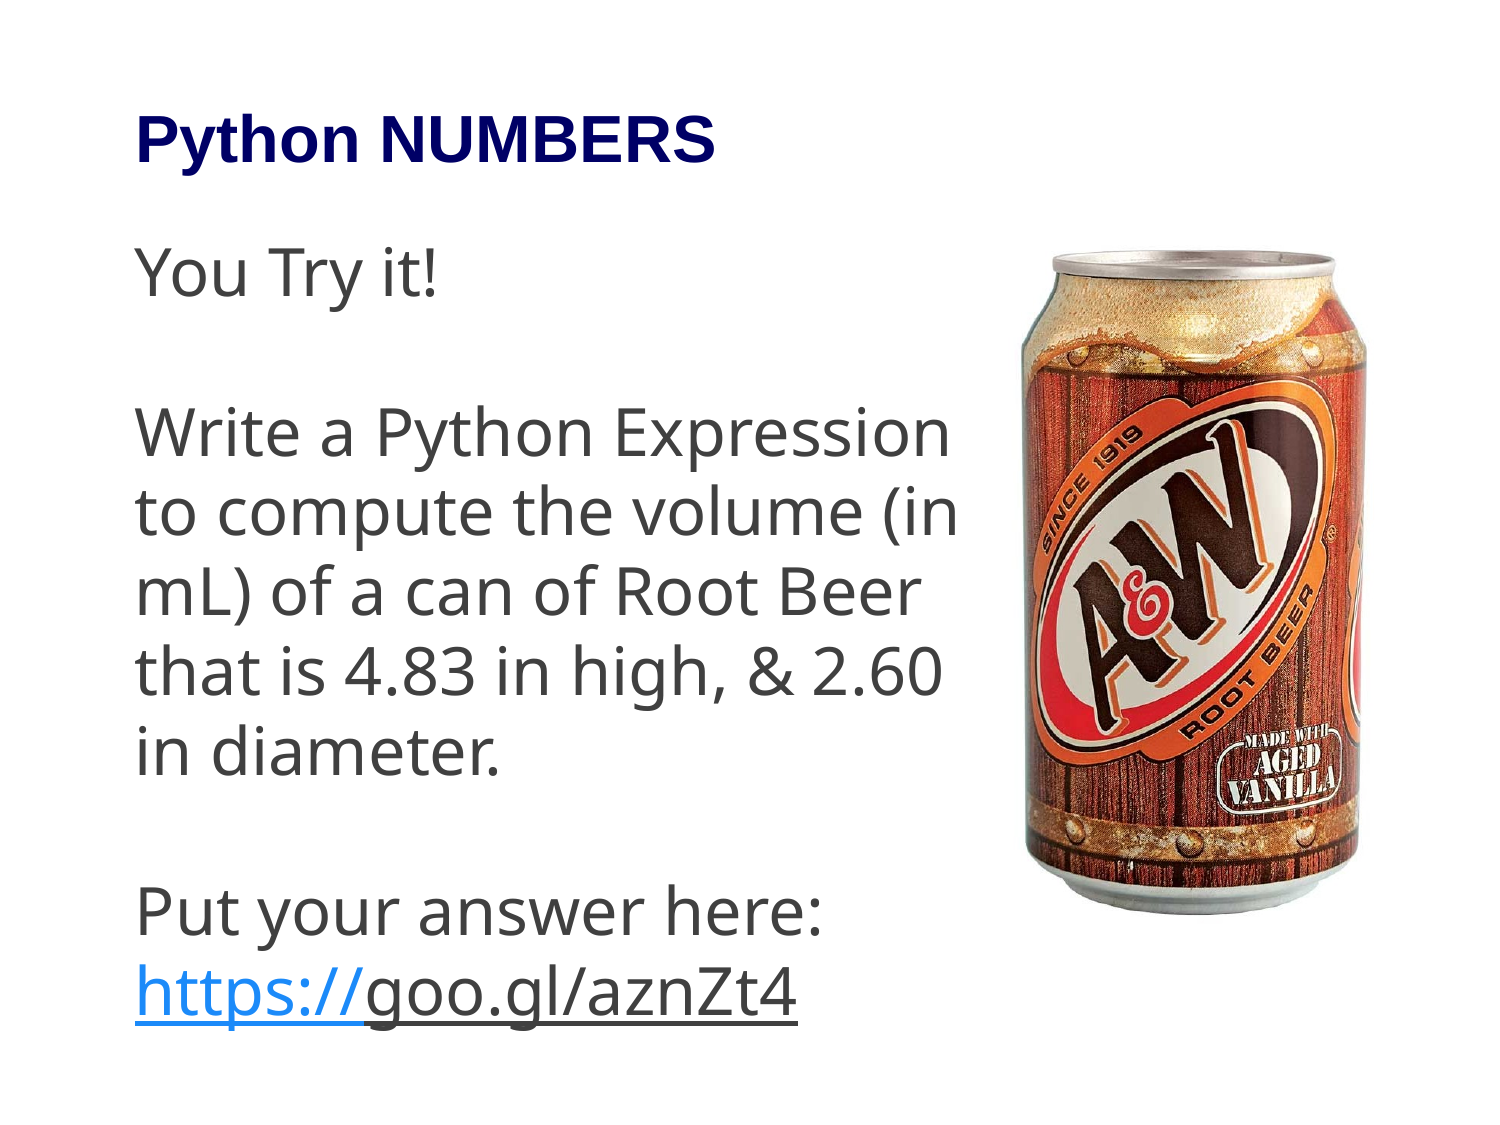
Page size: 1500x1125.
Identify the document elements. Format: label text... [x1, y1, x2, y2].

text_box Python NUMBERS [120, 45, 1460, 221]
text_box You Try it! Write a Python Expression to compute the volume (in mL) of a can of Root Beer that is 4.83 in high, & 2.60 in diameter. Put your answer here: https://goo.gl/aznZt4 [119, 221, 989, 1048]
picture [813, 202, 1500, 965]
